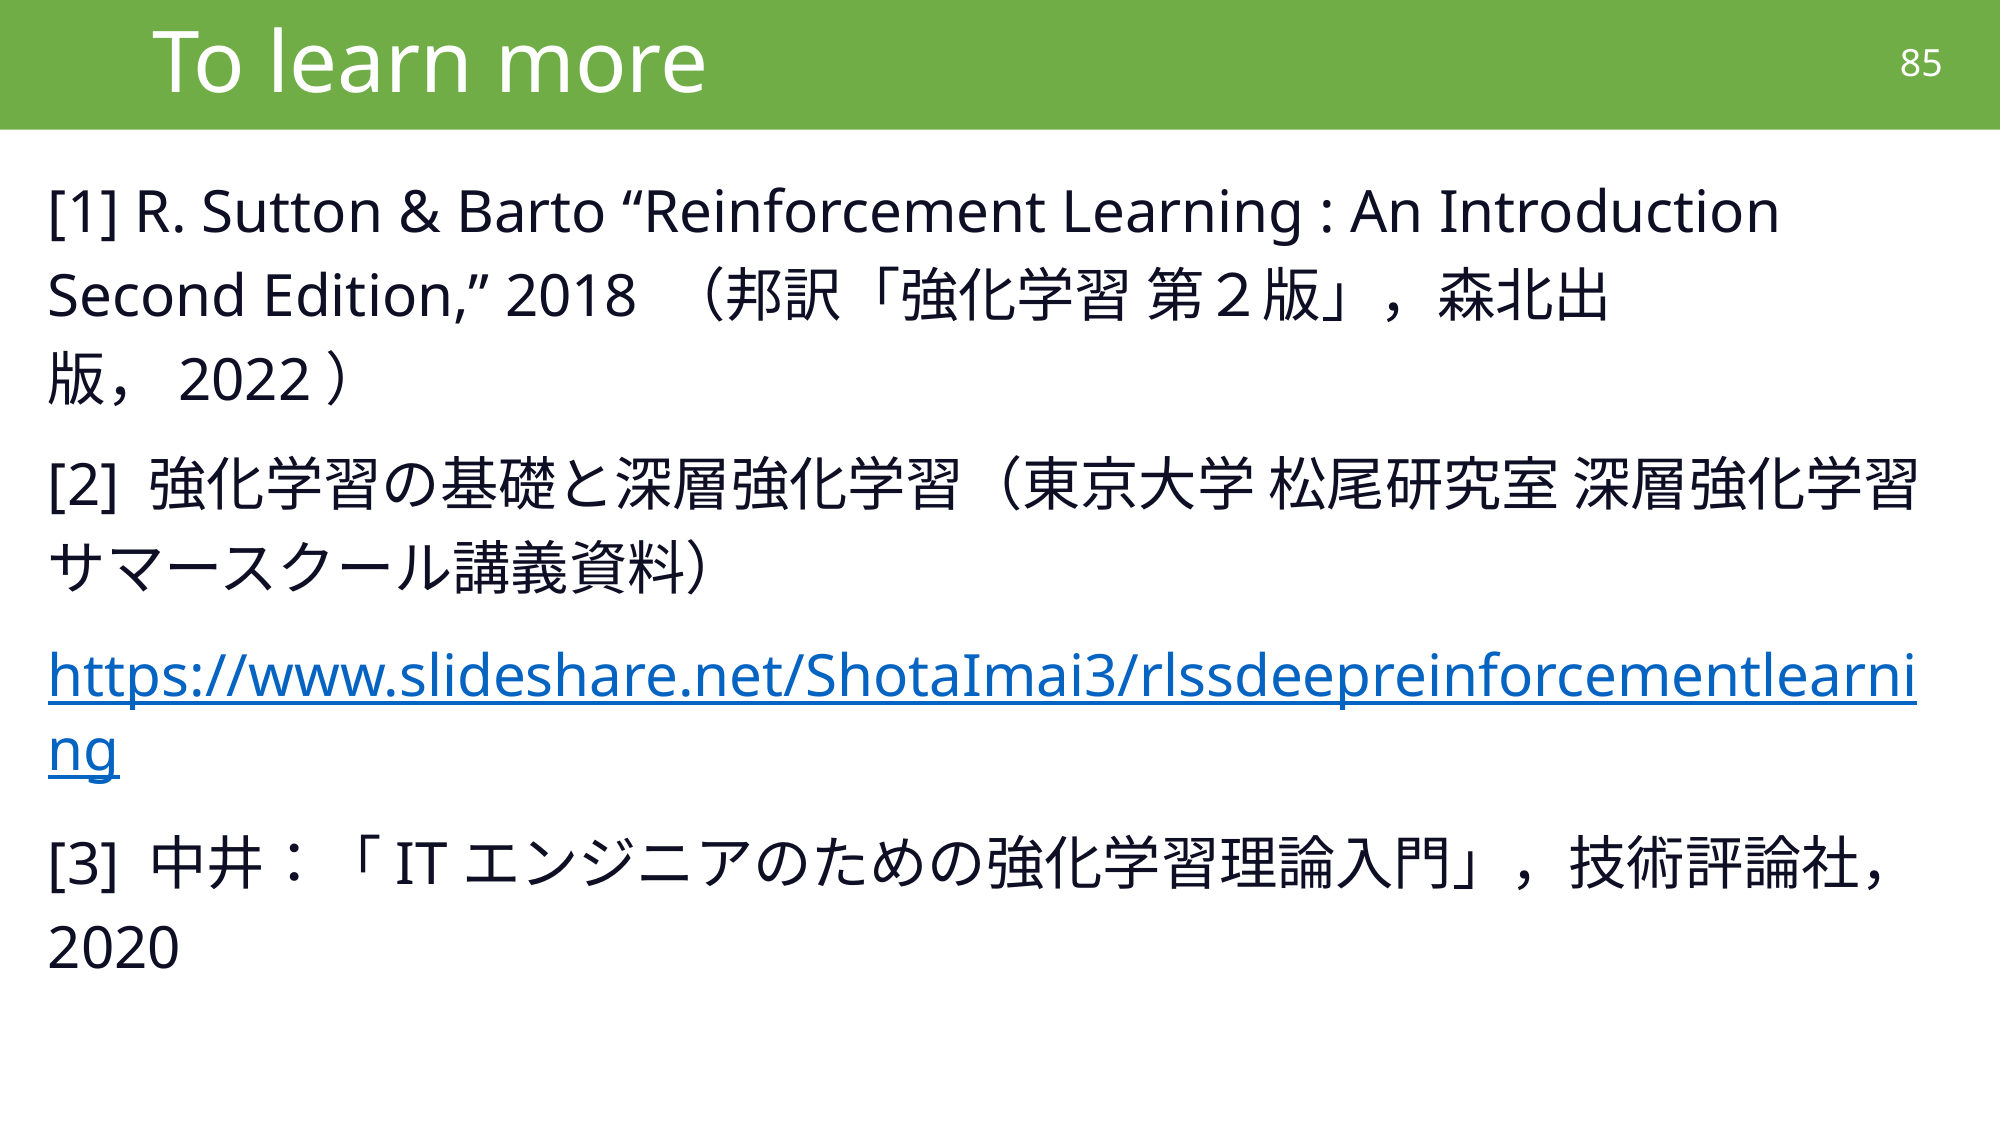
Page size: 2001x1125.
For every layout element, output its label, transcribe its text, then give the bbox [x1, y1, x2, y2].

title To learn more [137, 11, 1863, 119]
list [1] R. Sutton & Barto “Reinforcement Learning : An Introduction Second Edition,” 2018 （邦訳「強化学習 第２版」，森北出版，2022） [2] 強化学習の基礎と深層強化学習（東京大学 松尾研究室 深層強化学習サマースクール講義資料） https://www.slideshare.net/ShotaImai3/rlssdeepreinforcementlearning [3] 中井：「ITエンジニアのための強化学習理論入門」，技術評論社，2020 [32, 153, 1958, 1014]
slide_number 85 [1507, 34, 1958, 95]
